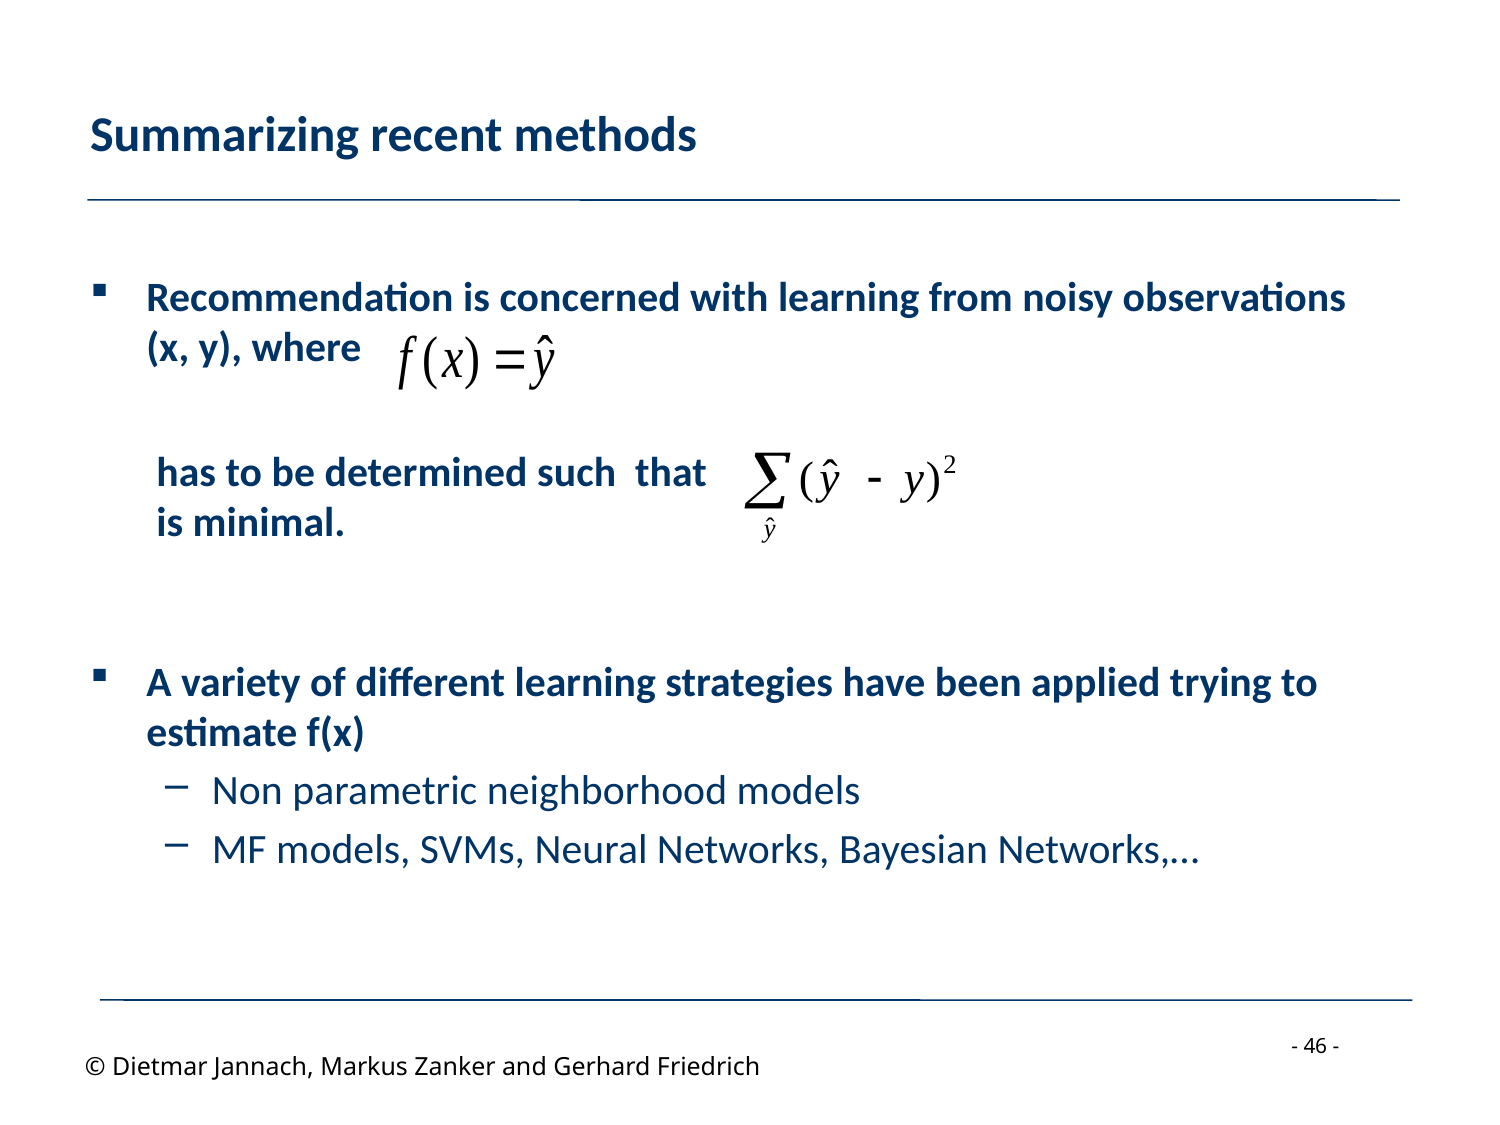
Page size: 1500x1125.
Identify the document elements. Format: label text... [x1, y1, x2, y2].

list Recommendation is concerned with learning from noisy observations (x, y), where has to be determined such that is minimal. A variety of different learning strategies have been applied trying to estimate f(x) Non parametric neighborhood models MF models, SVMs, Neural Networks, Bayesian Networks,… [74, 262, 1426, 1006]
title Summarizing recent methods [74, 37, 1426, 226]
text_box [737, 444, 970, 551]
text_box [383, 325, 562, 401]
